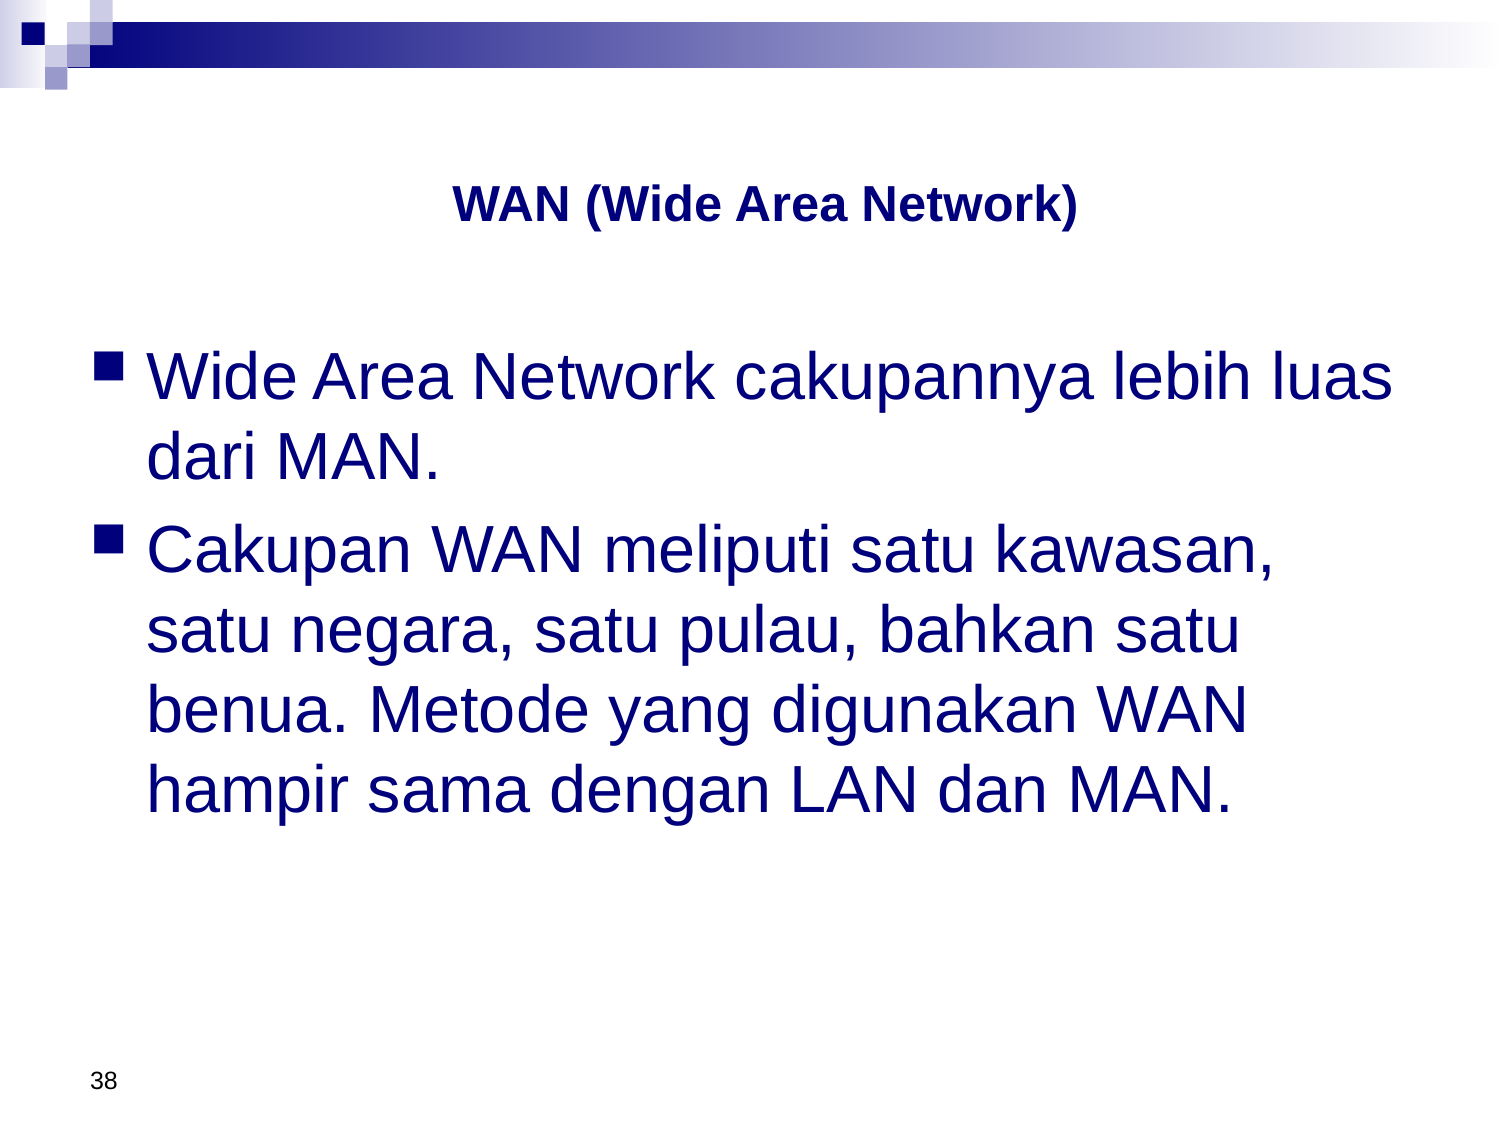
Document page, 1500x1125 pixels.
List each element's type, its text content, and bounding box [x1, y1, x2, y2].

slide_number 38 [74, 1024, 426, 1103]
title WAN (Wide Area Network) [437, 162, 1500, 300]
list Wide Area Network cakupannya lebih luas dari MAN. Cakupan WAN meliputi satu kawasan, satu negara, satu pulau, bahkan satu benua. Metode yang digunakan WAN hampir sama dengan LAN dan MAN. [75, 324, 1425, 963]
